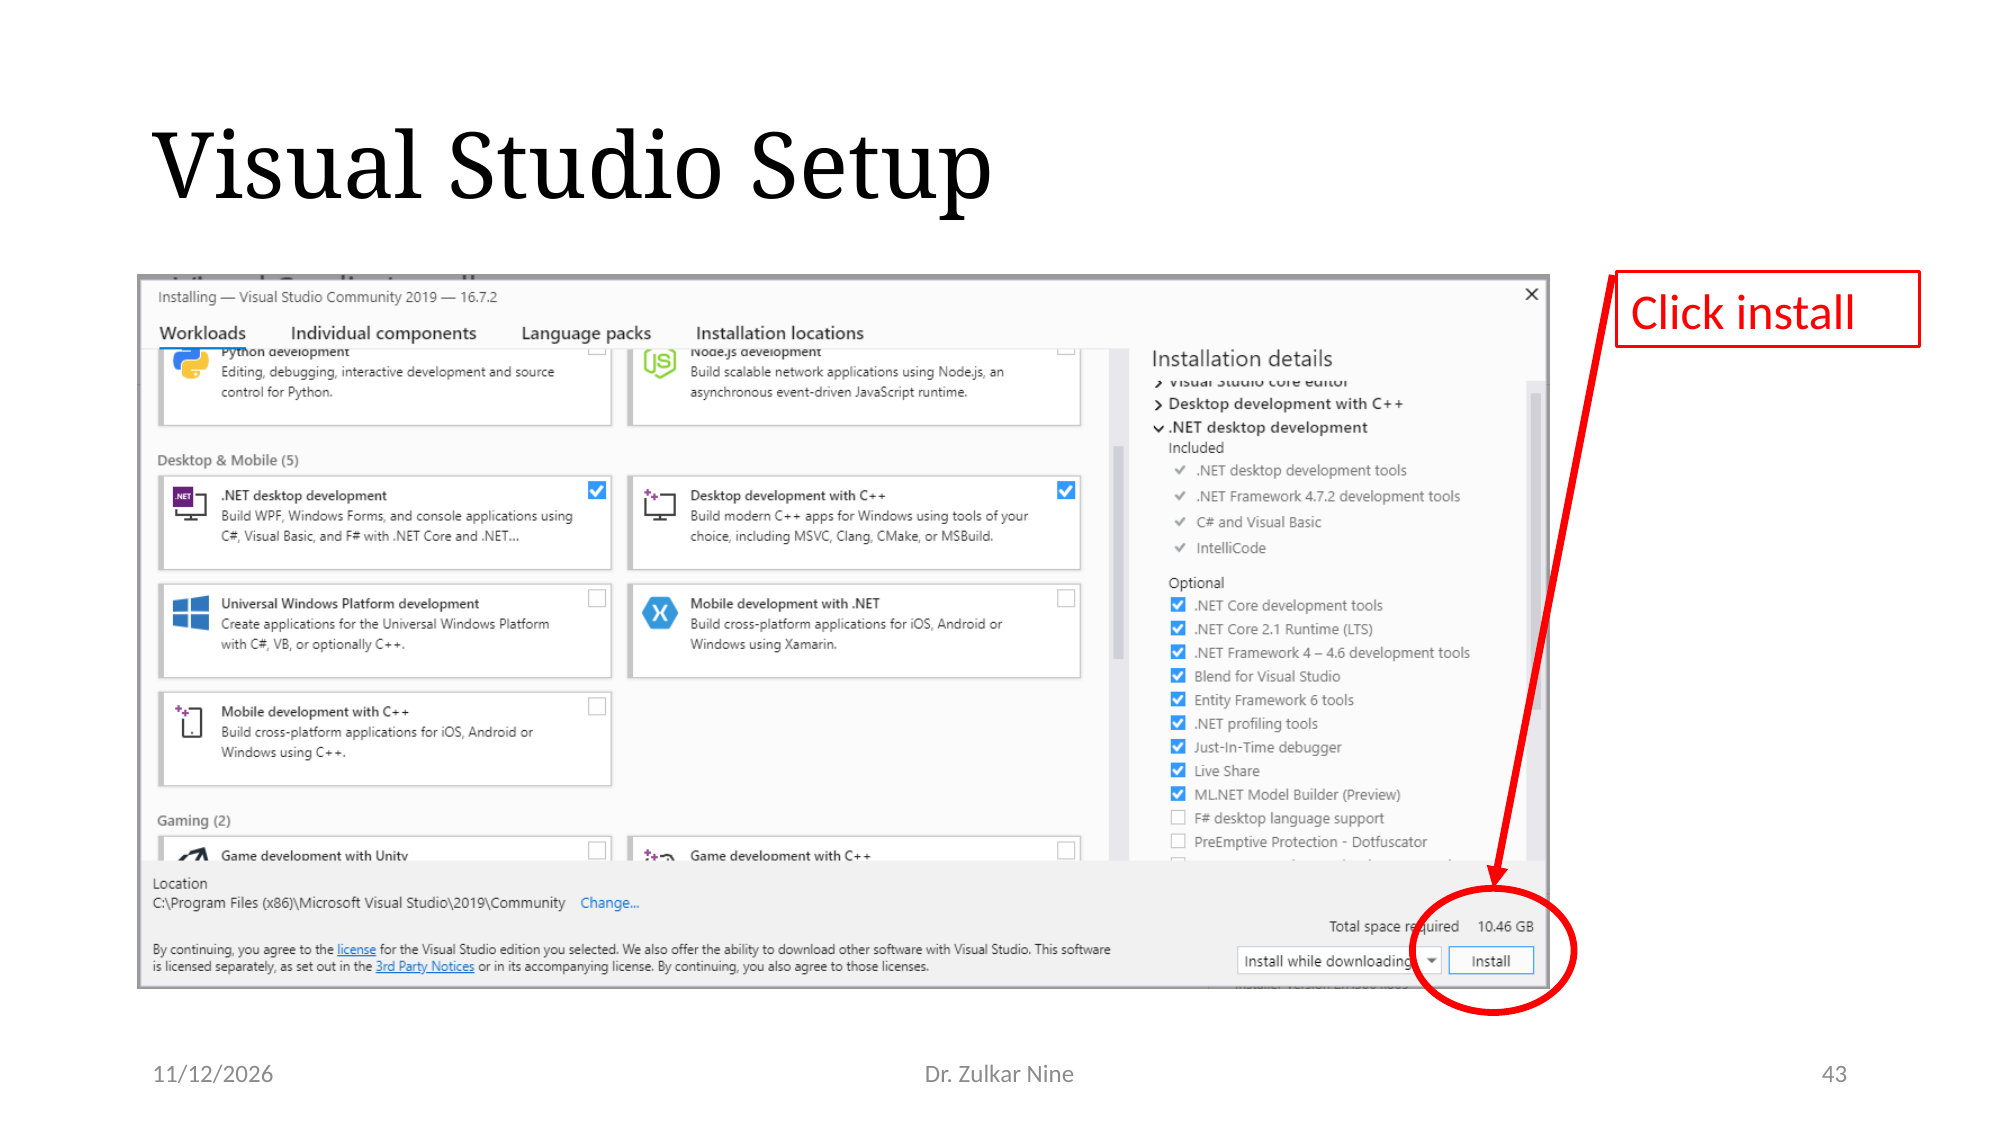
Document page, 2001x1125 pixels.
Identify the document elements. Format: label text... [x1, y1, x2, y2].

footer Dr. Zulkar Nine [662, 1042, 1338, 1103]
text_box Click install [1616, 271, 1920, 347]
text_box [1428, 904, 1576, 1014]
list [137, 274, 1550, 989]
slide_number 43 [1412, 1042, 1863, 1103]
title Visual Studio Setup [137, 59, 1863, 275]
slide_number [137, 1042, 588, 1103]
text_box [1493, 274, 1613, 889]
